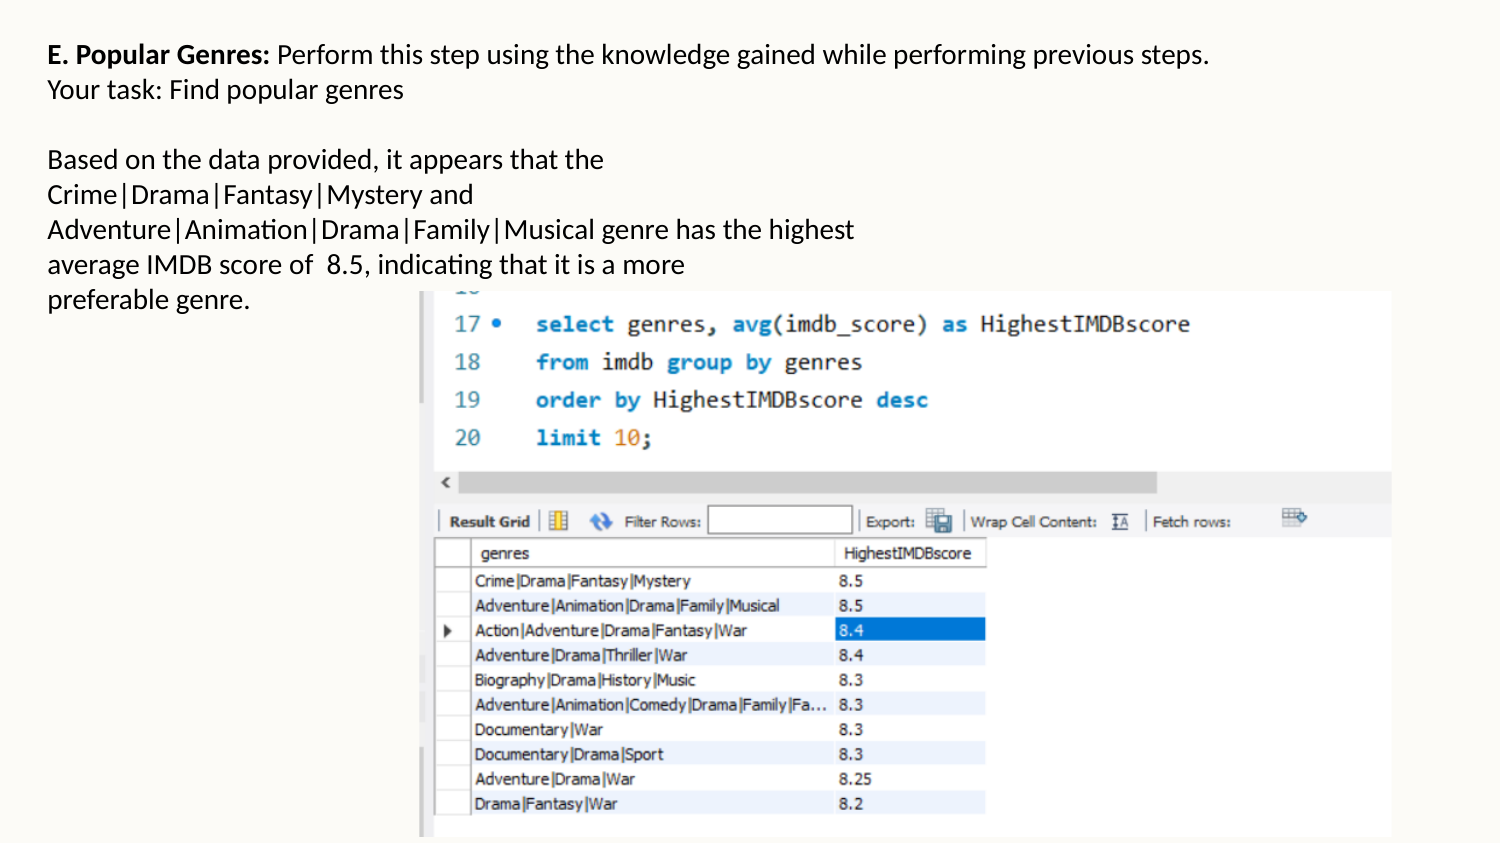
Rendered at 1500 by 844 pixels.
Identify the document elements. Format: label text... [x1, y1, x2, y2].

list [418, 291, 1392, 837]
text_box E. Popular Genres: Perform this step using the knowledge gained while performing previous steps. Your task: Find popular genres Based on the data provided, it appears that the Crime|Drama|Fantasy|Mystery and Adventure|Animation|Drama|Family|Musical genre has the highest average IMDB score of 8.5, indicating that it is a more preferable genre. [32, 27, 1378, 323]
